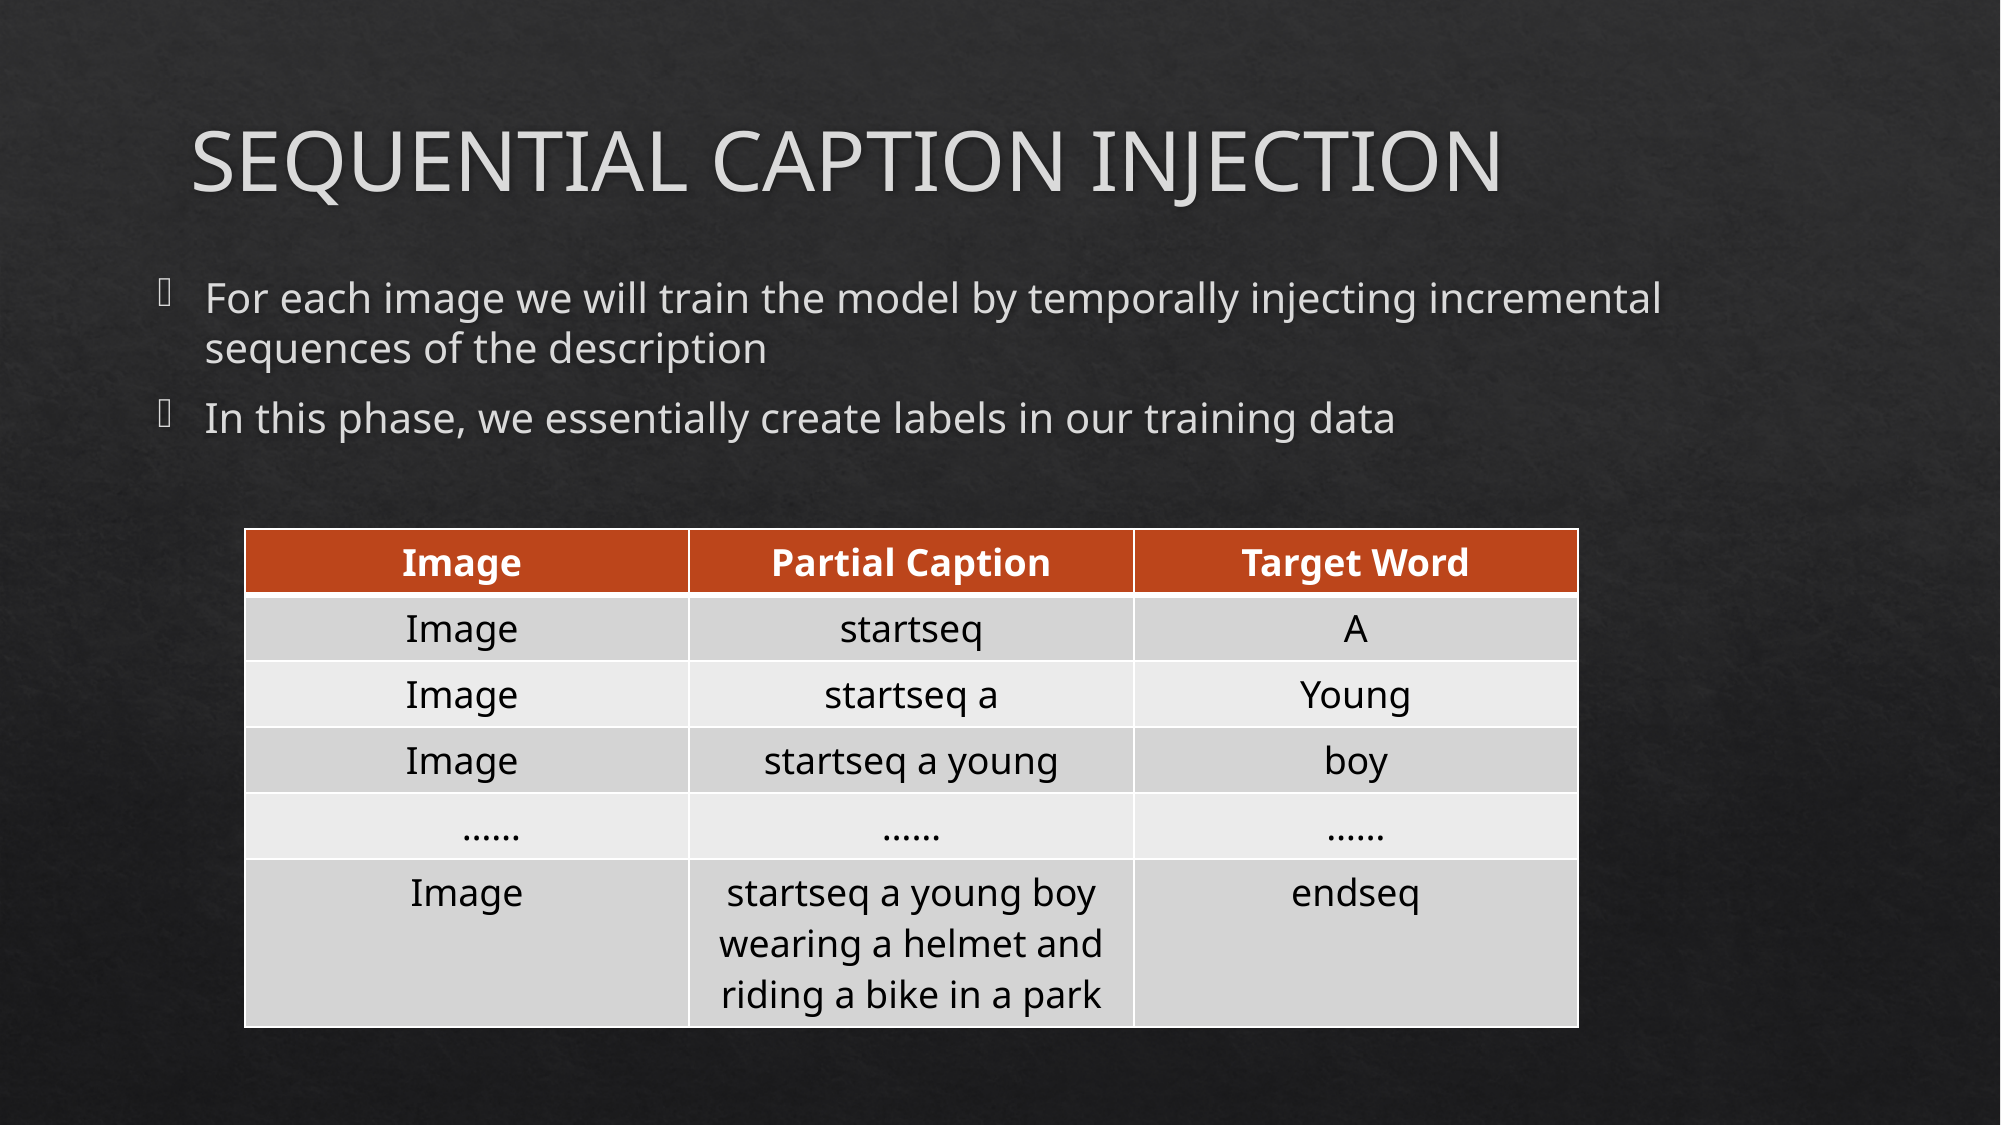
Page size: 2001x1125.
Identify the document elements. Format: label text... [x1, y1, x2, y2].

table_header Image [246, 530, 688, 592]
table_cell Young [1135, 662, 1577, 726]
table_header Partial Caption [690, 530, 1133, 592]
table_cell endseq [1135, 860, 1577, 1026]
table_cell …… [1135, 794, 1577, 858]
table_cell Image [246, 598, 688, 660]
table_cell …… [690, 794, 1133, 858]
table_cell A [1135, 598, 1577, 660]
table_cell startseq a [690, 662, 1133, 726]
table_cell startseq [690, 598, 1133, 660]
table_cell boy [1135, 728, 1577, 792]
table_header Target Word [1135, 530, 1577, 592]
table_cell Image [246, 860, 688, 1026]
table_cell startseq a young boy wearing a helmet and riding a bike in a park [690, 860, 1133, 1026]
table_cell Image [246, 662, 688, 726]
table_cell Image [246, 728, 688, 792]
table_cell …… [246, 794, 688, 858]
list For each image we will train the model by temporally injecting incremental sequences of the description In this phase, we essentially create labels in our training data [142, 28, 1826, 756]
table_cell startseq a young [690, 728, 1133, 792]
